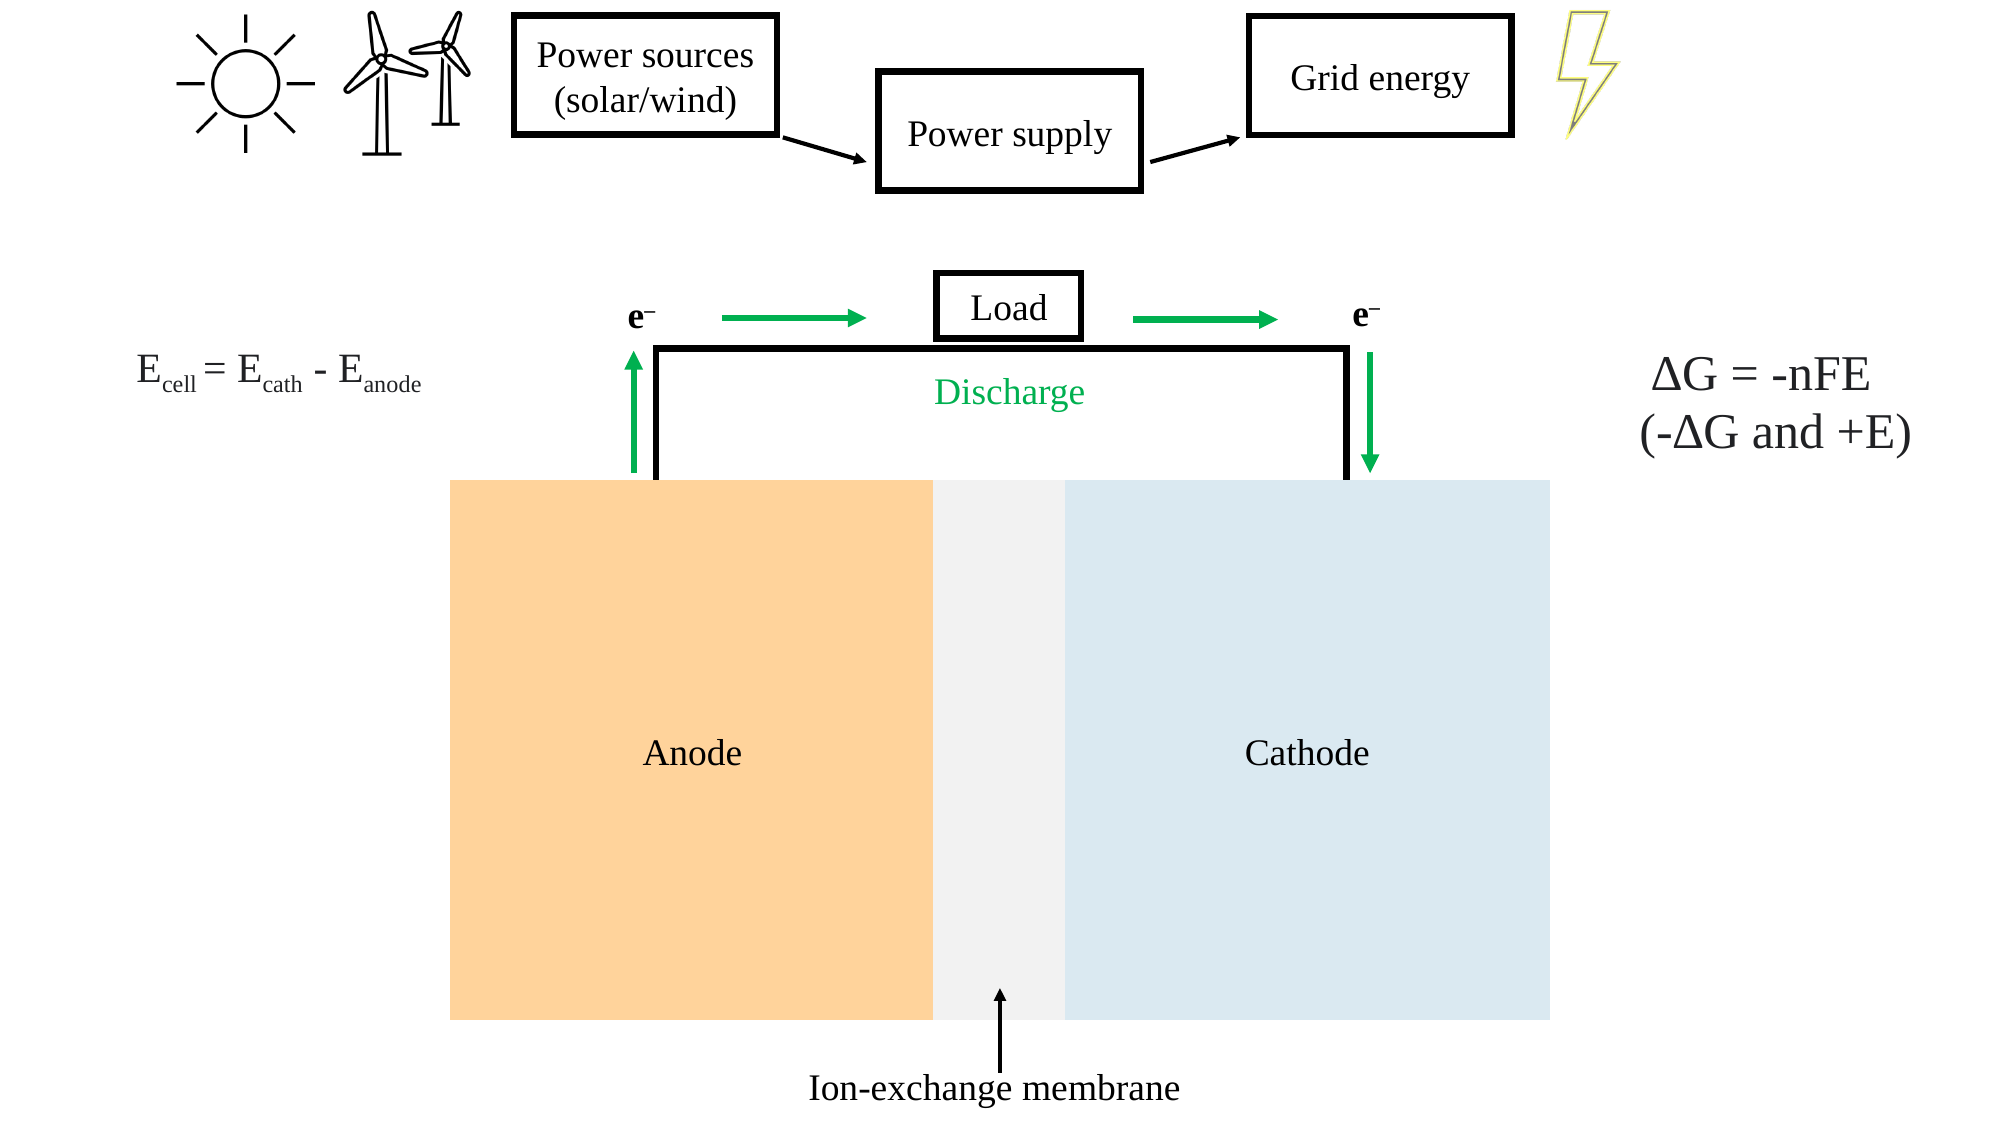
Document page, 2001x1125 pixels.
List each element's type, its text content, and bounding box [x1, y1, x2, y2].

text_box ∆G = -nFE [1636, 333, 1915, 391]
text_box (-∆G and +E) [1611, 391, 1940, 467]
text_box Grid energy [1248, 15, 1512, 136]
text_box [782, 137, 867, 163]
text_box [1150, 137, 1241, 163]
text_box Ecell = Ecath - Eanode [77, 333, 451, 405]
picture [169, 8, 321, 159]
text_box Power supply [877, 70, 1142, 192]
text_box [451, 272, 1549, 1116]
picture [1512, 0, 1663, 150]
text_box Power sources (solar/wind) [513, 14, 778, 136]
picture [331, 9, 482, 160]
